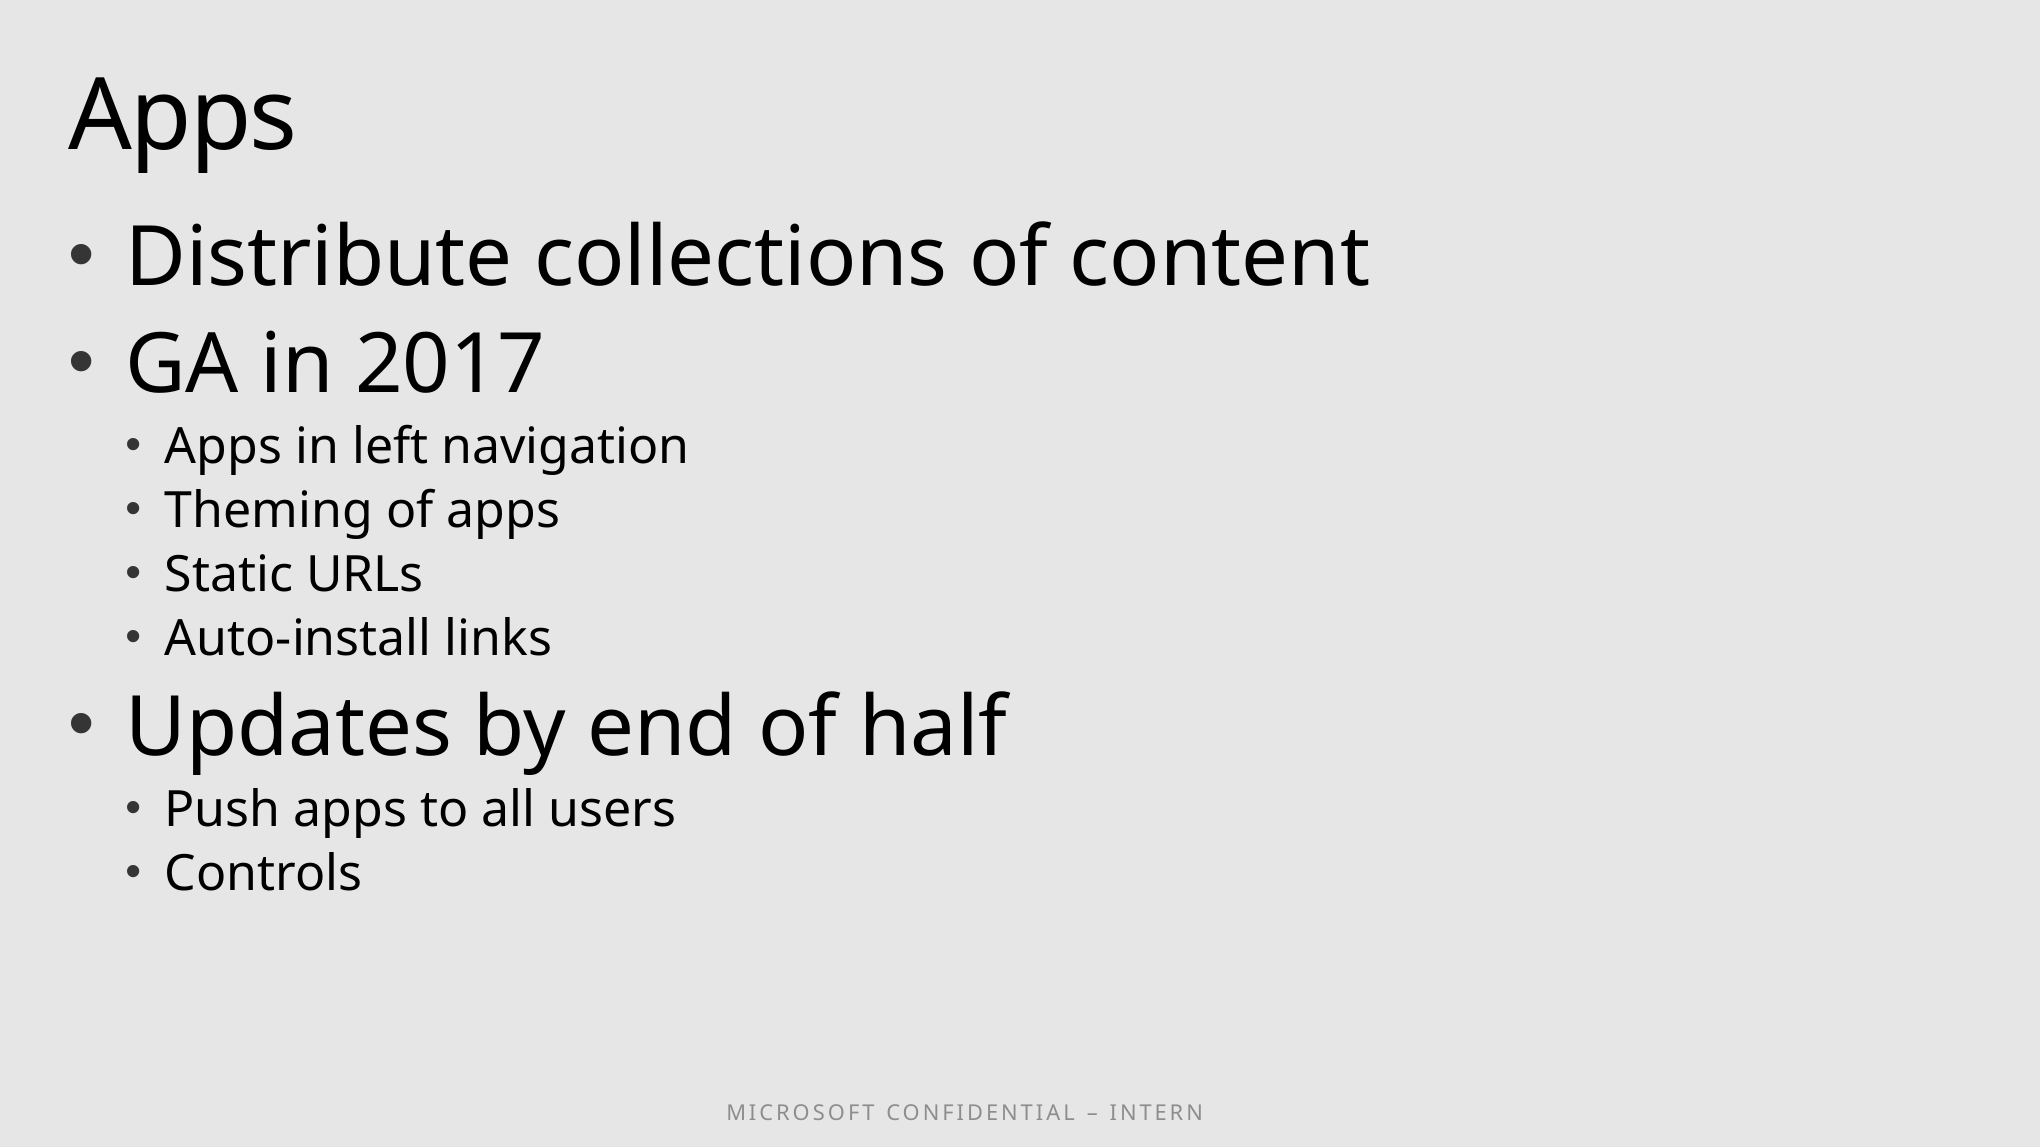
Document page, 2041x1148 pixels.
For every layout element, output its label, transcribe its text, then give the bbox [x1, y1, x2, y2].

list Distribute collections of content GA in 2017 Apps in left navigation Theming of apps Static URLs Auto-install links Updates by end of half Push apps to all users Controls [45, 199, 1996, 943]
title Apps [45, 48, 1996, 199]
